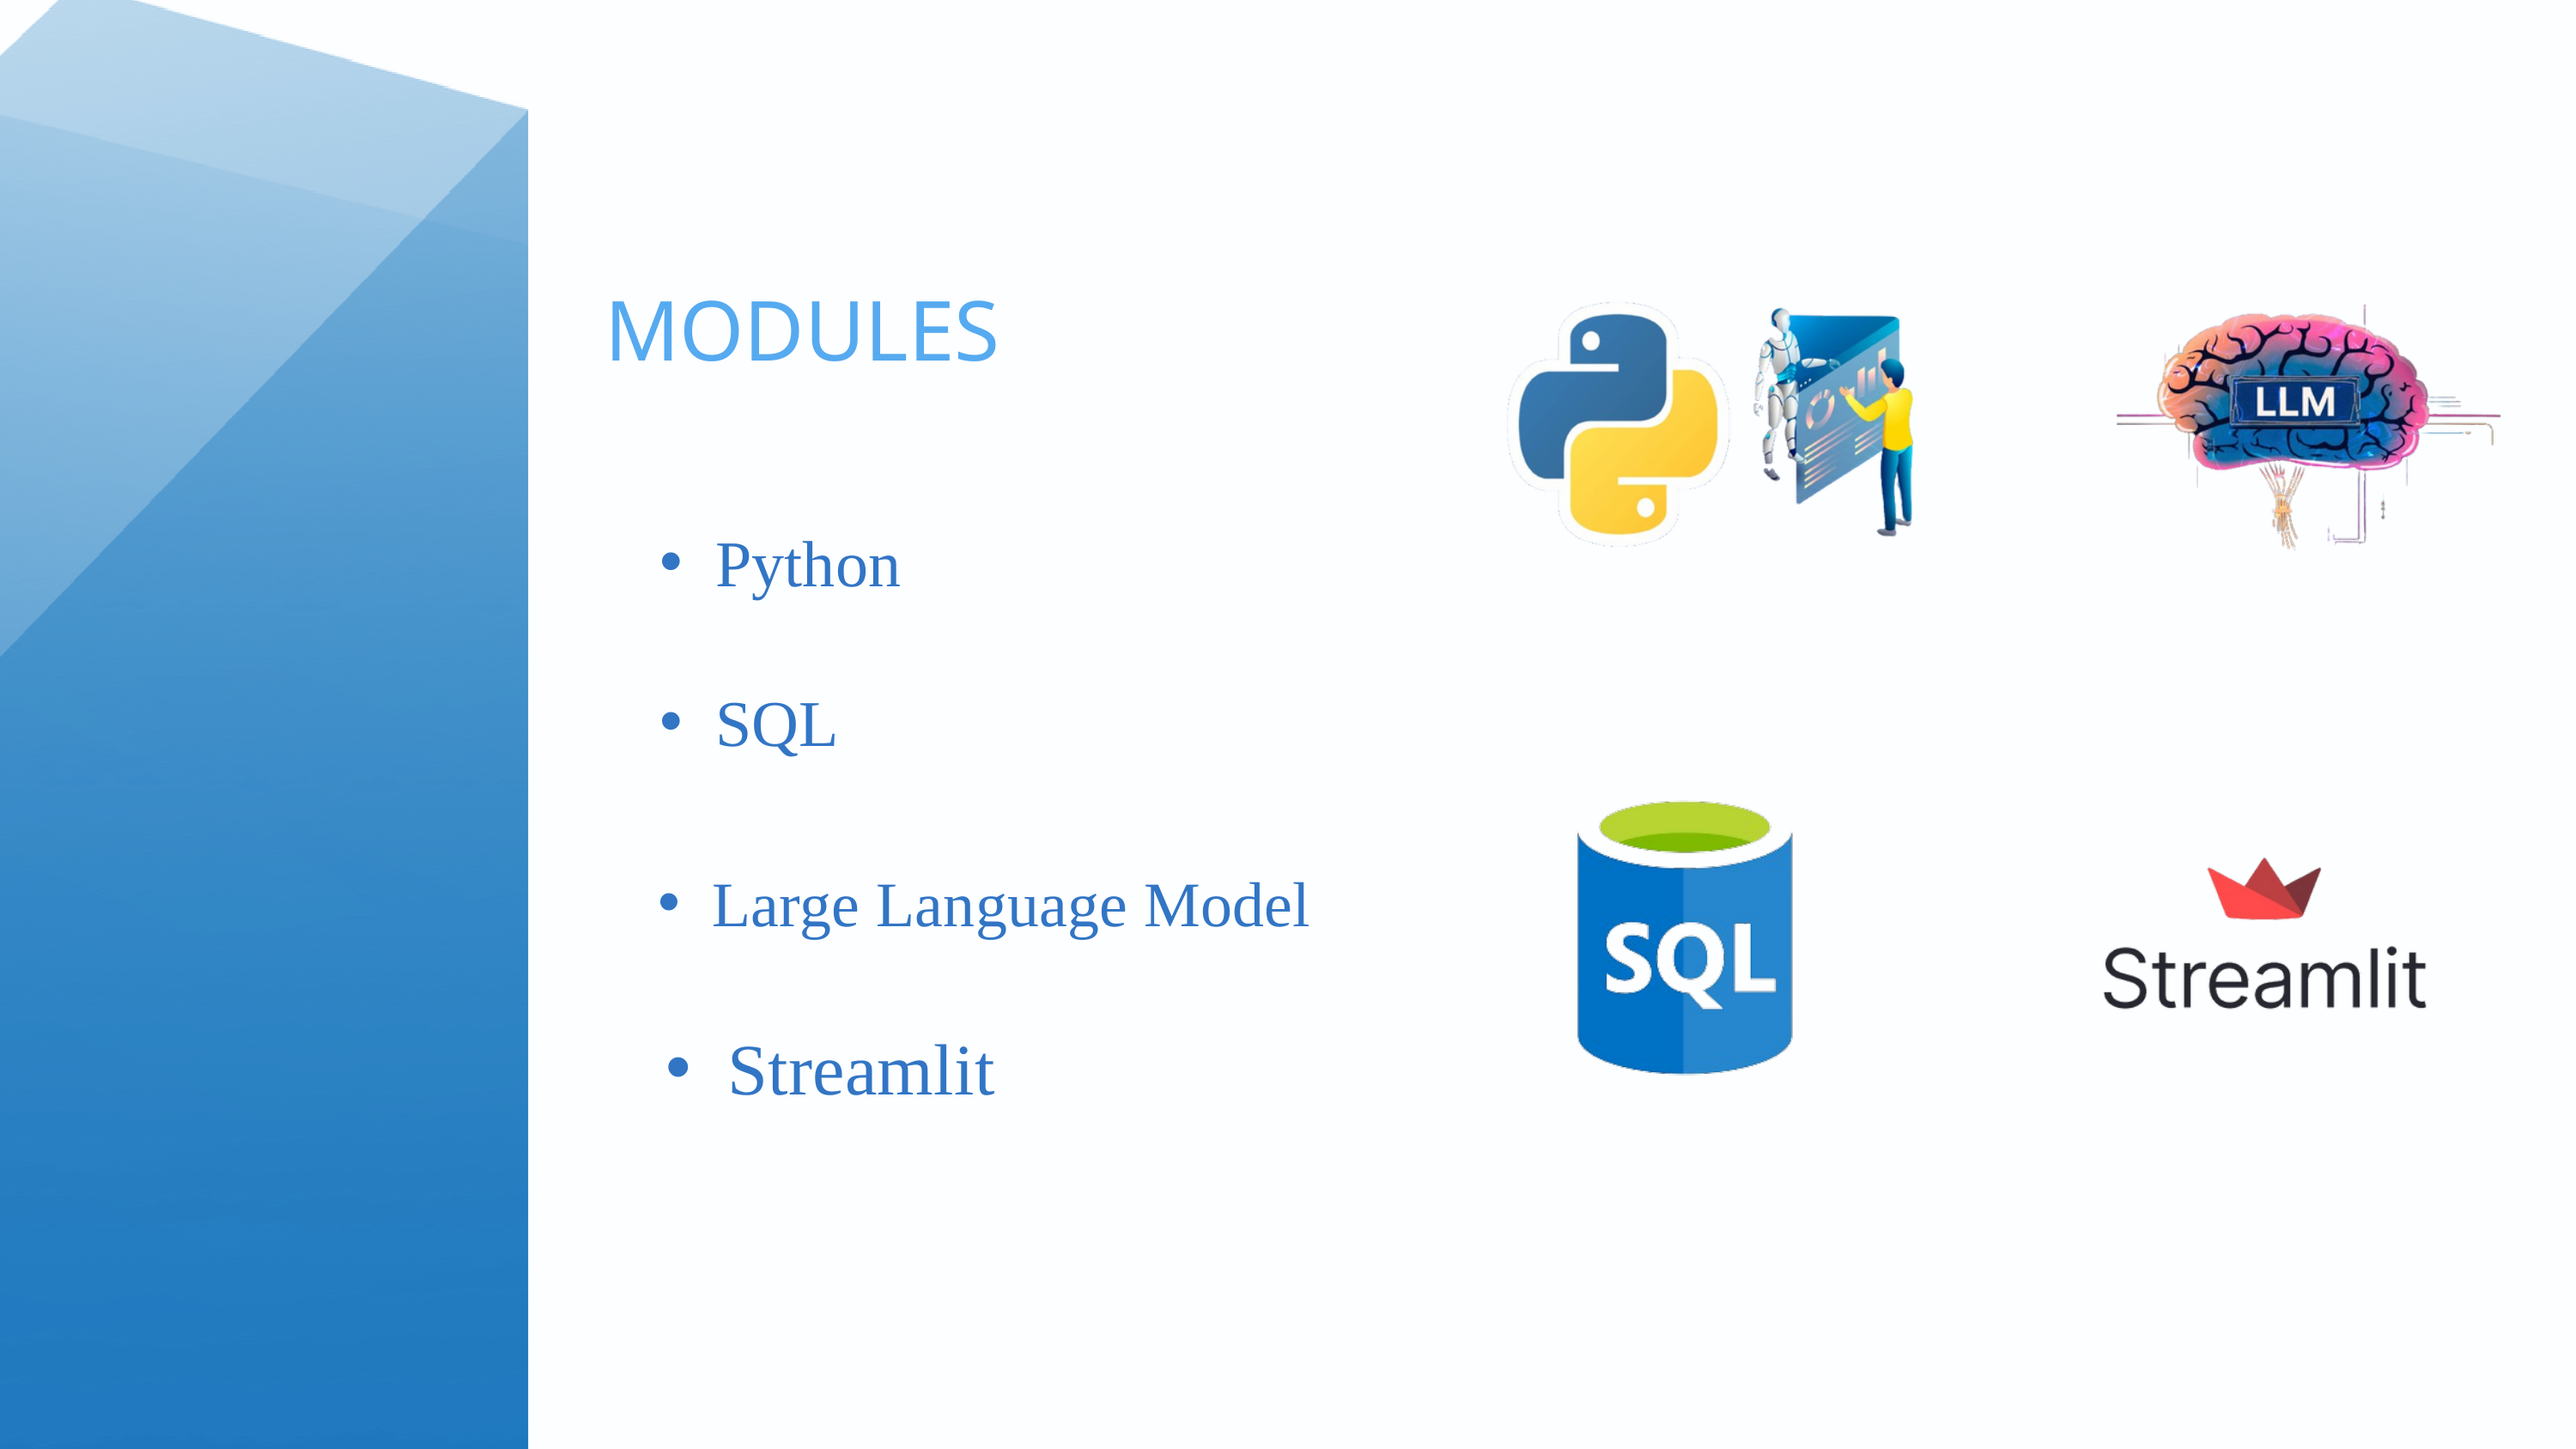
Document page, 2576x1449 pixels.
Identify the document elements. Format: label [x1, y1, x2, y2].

text_box [0, 0, 529, 1449]
text_box [1542, 791, 1828, 1076]
text_box [2117, 277, 2501, 564]
text_box [604, 280, 1508, 1168]
text_box [1507, 263, 1968, 579]
text_box [2058, 813, 2470, 1054]
